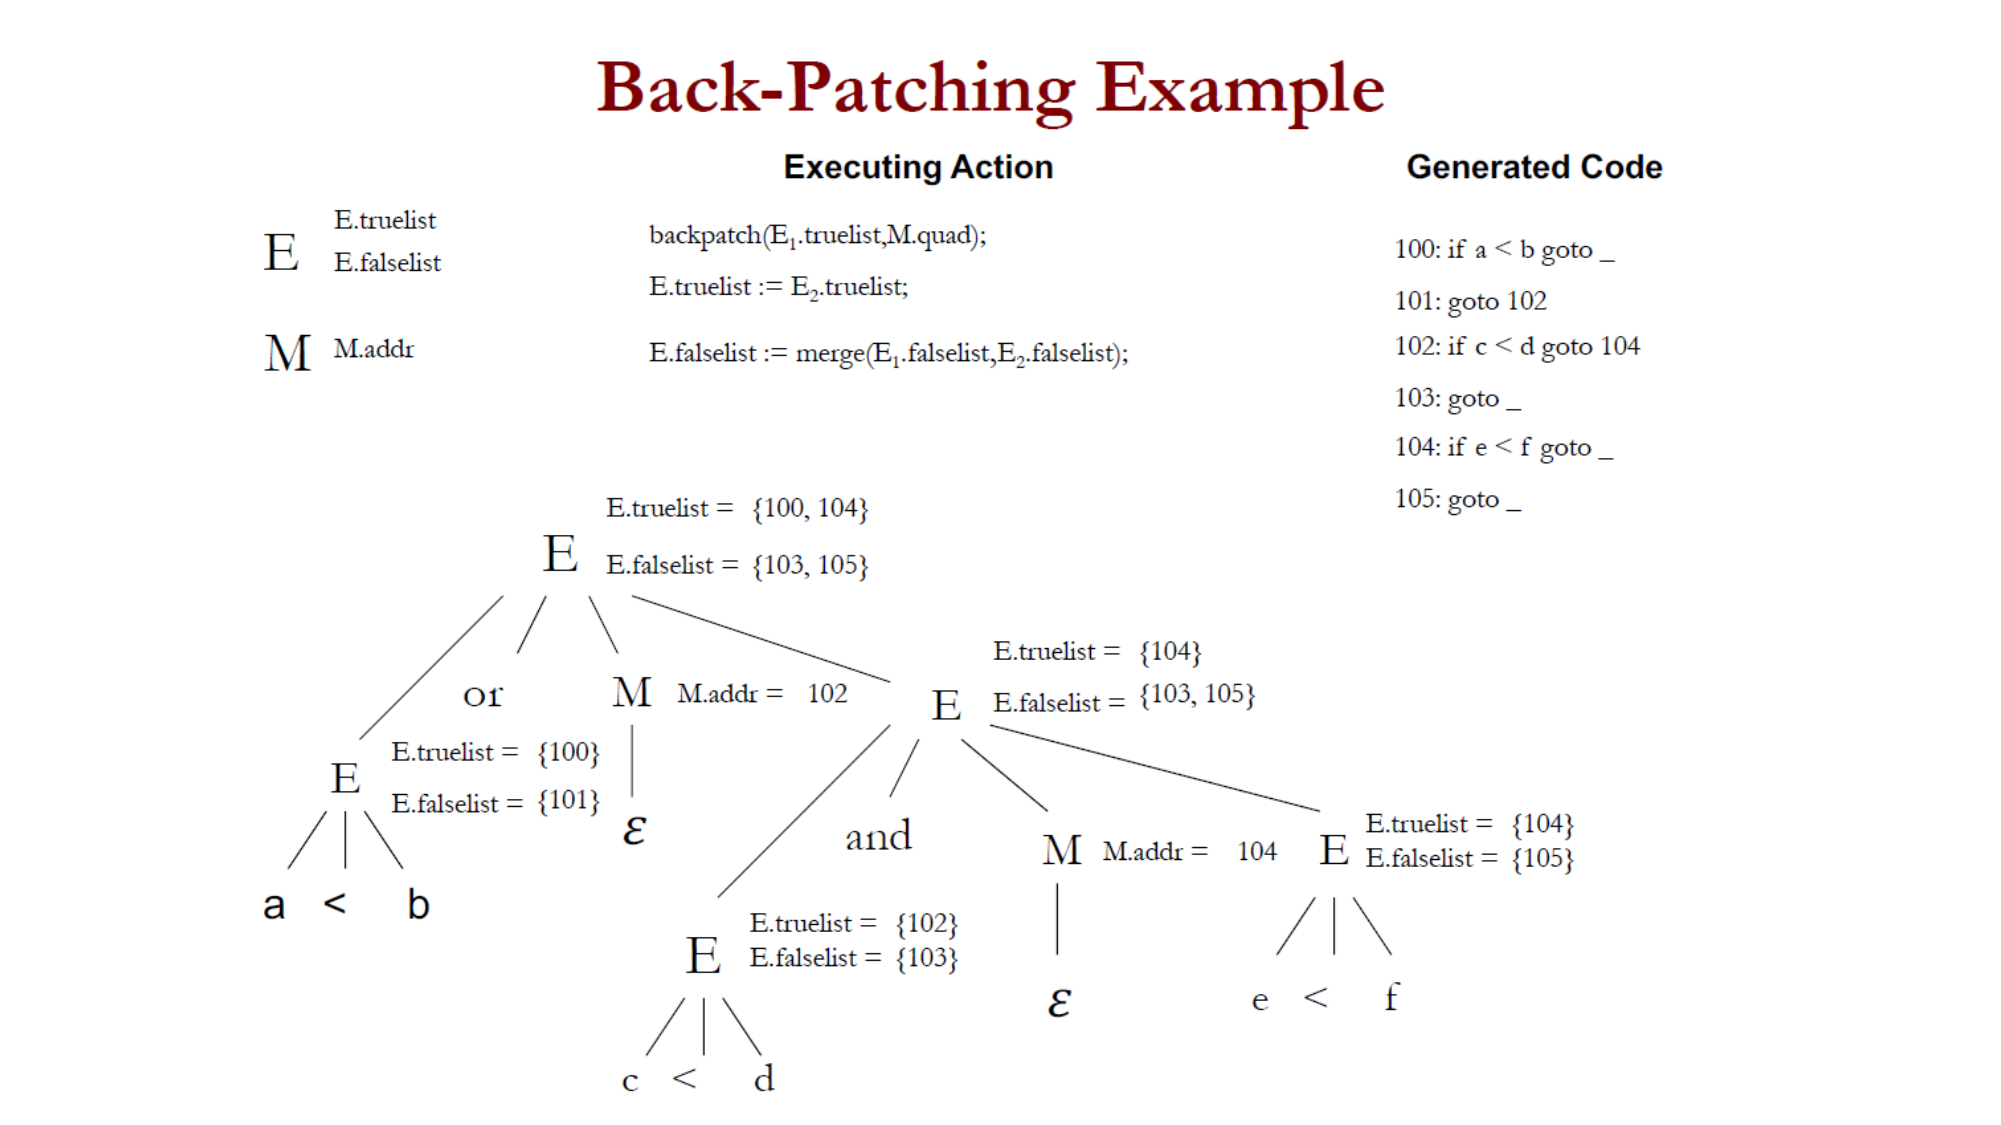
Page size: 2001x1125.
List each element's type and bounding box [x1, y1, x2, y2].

list [264, 59, 1731, 1125]
